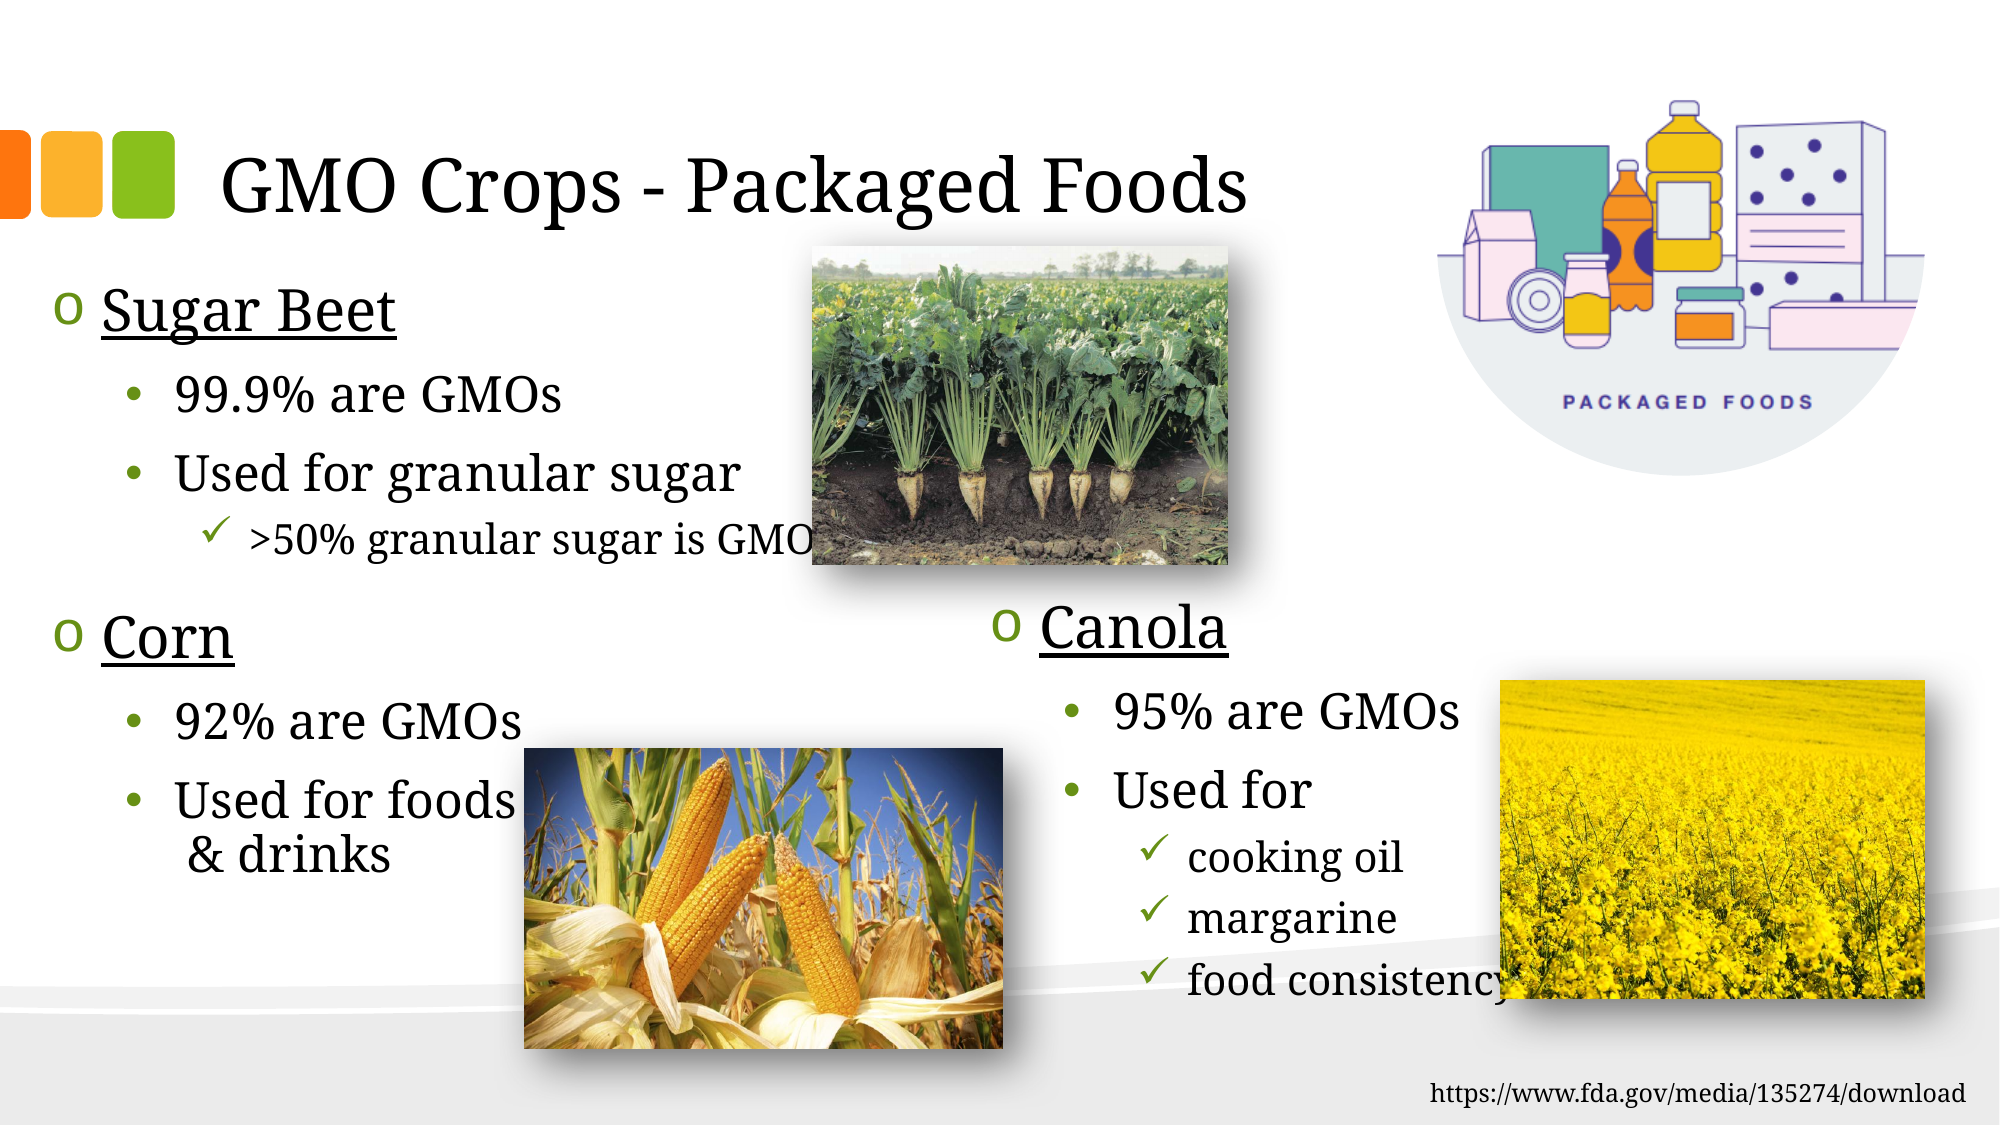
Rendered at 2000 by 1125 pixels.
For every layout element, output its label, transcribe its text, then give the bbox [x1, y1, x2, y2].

picture [811, 245, 1229, 565]
picture [1500, 680, 1925, 999]
picture [0, 130, 32, 219]
footer https://www.fda.gov/media/135274/download [18, 1060, 1988, 1125]
list Sugar Beet 99.9% are GMOs Used for granular sugar >50% granular sugar is GMO [31, 271, 805, 588]
text_box Corn 92% are GMOs Used for foods & drinks [30, 598, 563, 915]
picture [1436, 16, 1925, 476]
title GMO Crops - Packaged Foods [199, 24, 1436, 238]
text_box [111, 130, 176, 220]
text_box Canola 95% are GMOs Used for cooking oil margarine food consistency [969, 588, 1913, 987]
picture [523, 748, 1004, 1049]
